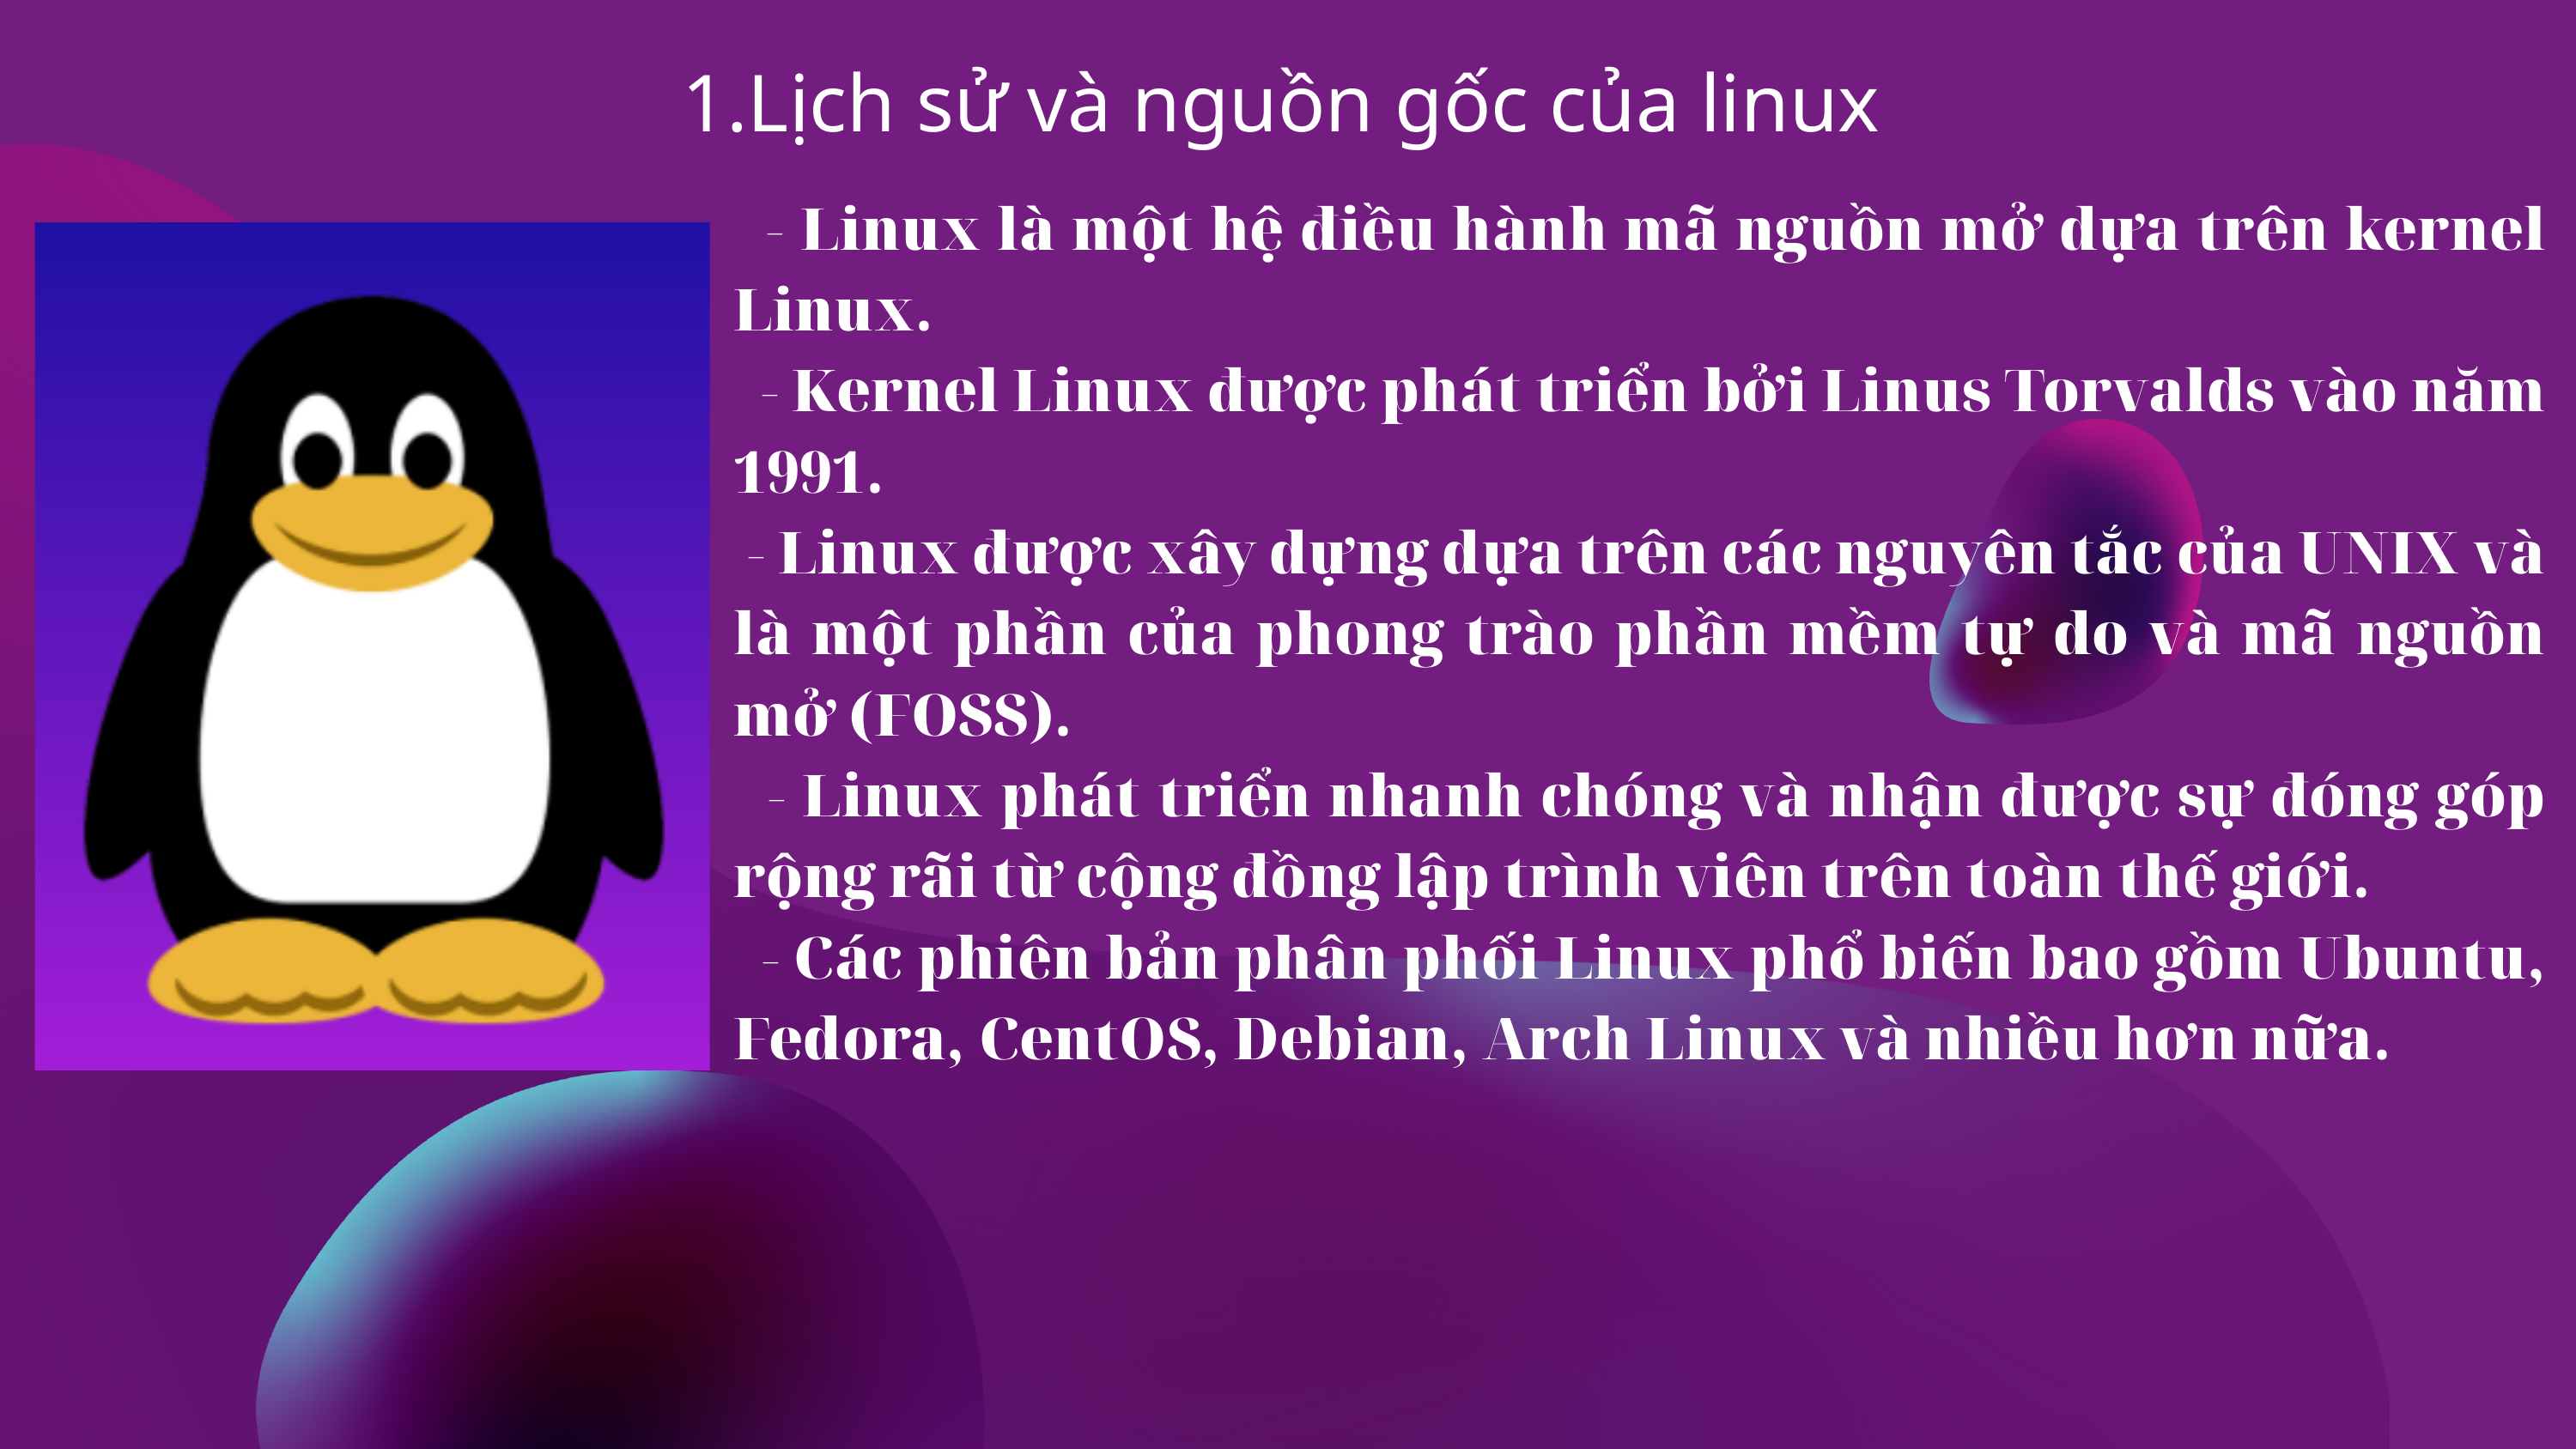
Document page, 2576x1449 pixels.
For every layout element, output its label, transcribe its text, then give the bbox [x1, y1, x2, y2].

text_box 1.Lịch sử và nguồn gốc của linux [495, 37, 2067, 142]
picture [0, 144, 2391, 1449]
text_box - Linux là một hệ điều hành mã nguồn mở dựa trên kernel Linux. - Kernel Linux được phát triển bởi Linus Torvalds vào năm 1991. - Linux được xây dựng dựa trên các nguyên tắc của UNIX và là một phần của phong trào phần mềm tự do và mã nguồn mở (FOSS). - Linux phát triển nhanh chóng và nhận được sự đóng góp rộng rãi từ cộng đồng lập trình viên trên toàn thế giới. - Các phiên bản phân phối Linux phổ biến bao gồm Ubuntu, Fedora, CentOS, Debian, Arch Linux và nhiều hơn nữa. [2397, 180, 2549, 1152]
